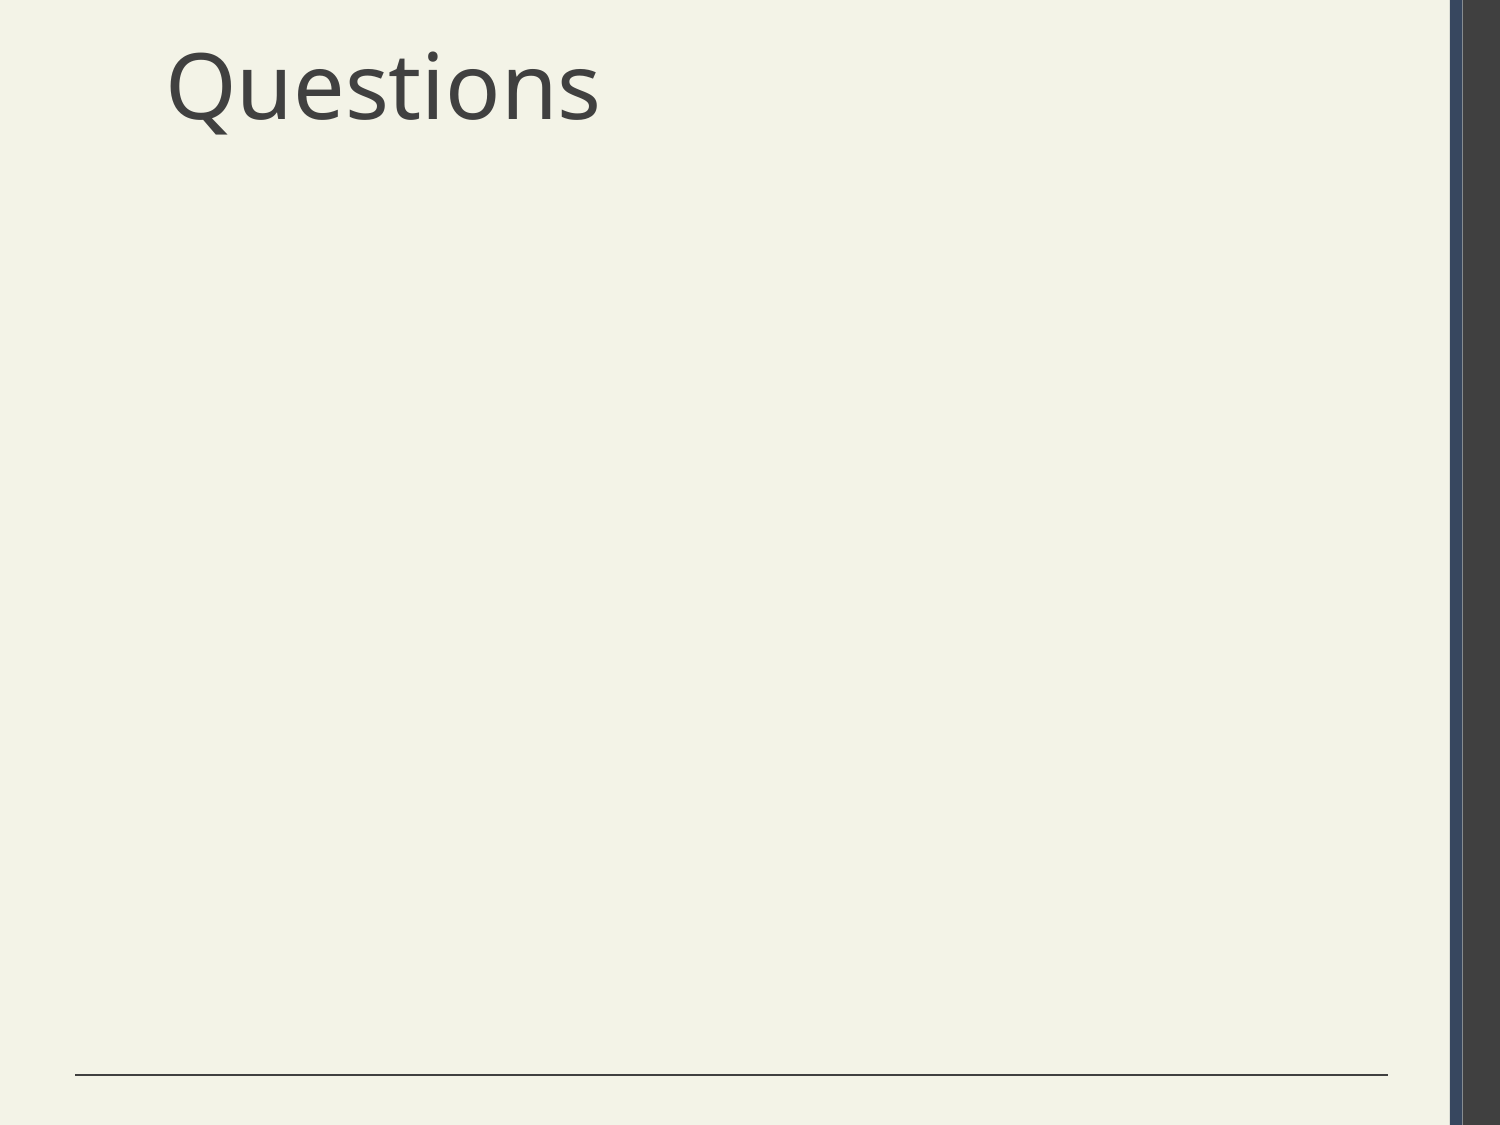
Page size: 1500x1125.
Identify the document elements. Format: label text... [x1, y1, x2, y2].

title Questions [150, 20, 1425, 188]
